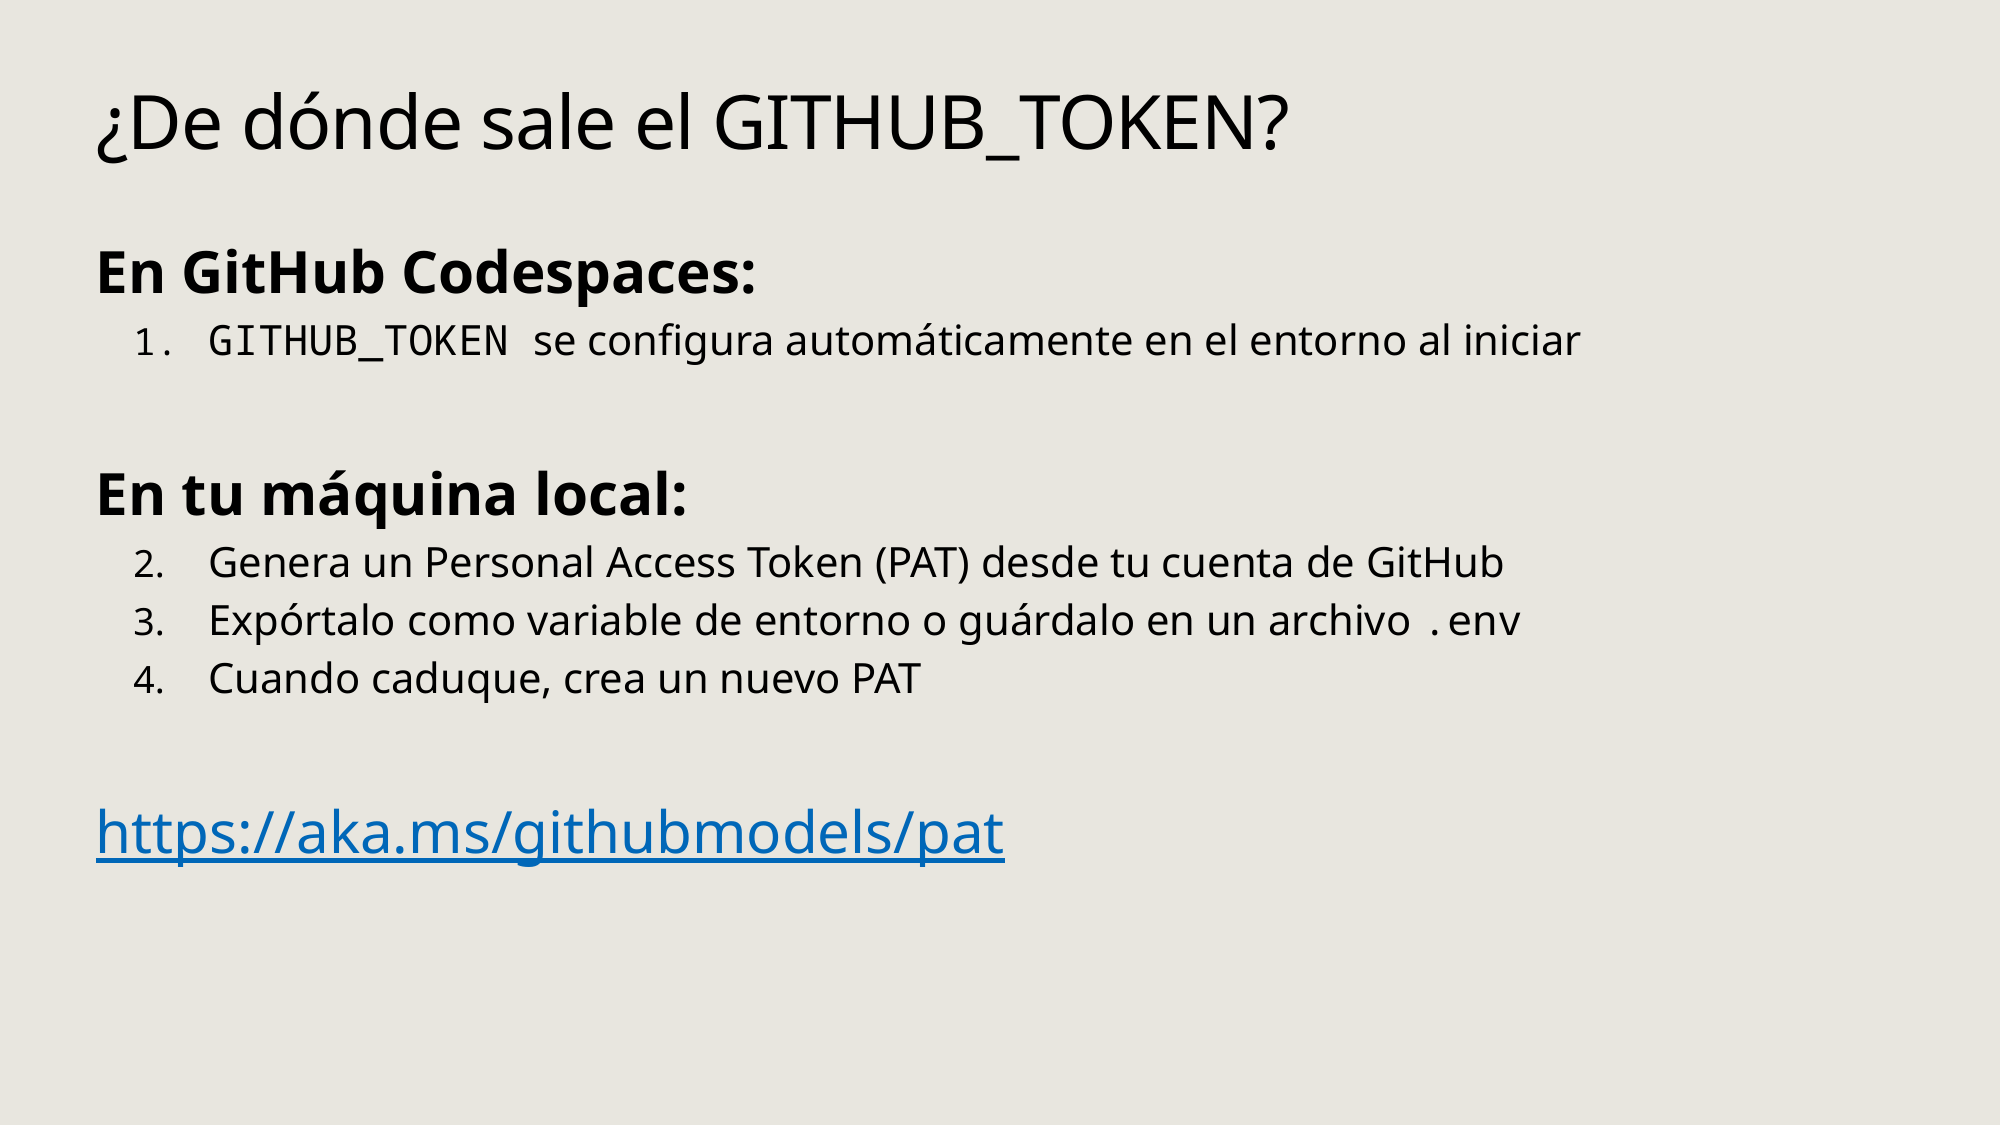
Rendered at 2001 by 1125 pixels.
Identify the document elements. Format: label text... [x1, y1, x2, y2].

list En GitHub Codespaces: GITHUB_TOKEN se configura automáticamente en el entorno al iniciar En tu máquina local: Genera un Personal Access Token (PAT) desde tu cuenta de GitHub Expórtalo como variable de entorno o guárdalo en un archivo .env Cuando caduque, crea un nuevo PAT https://aka.ms/githubmodels/pat [95, 235, 1940, 888]
title ¿De dónde sale el GITHUB_TOKEN? [96, 75, 1904, 166]
